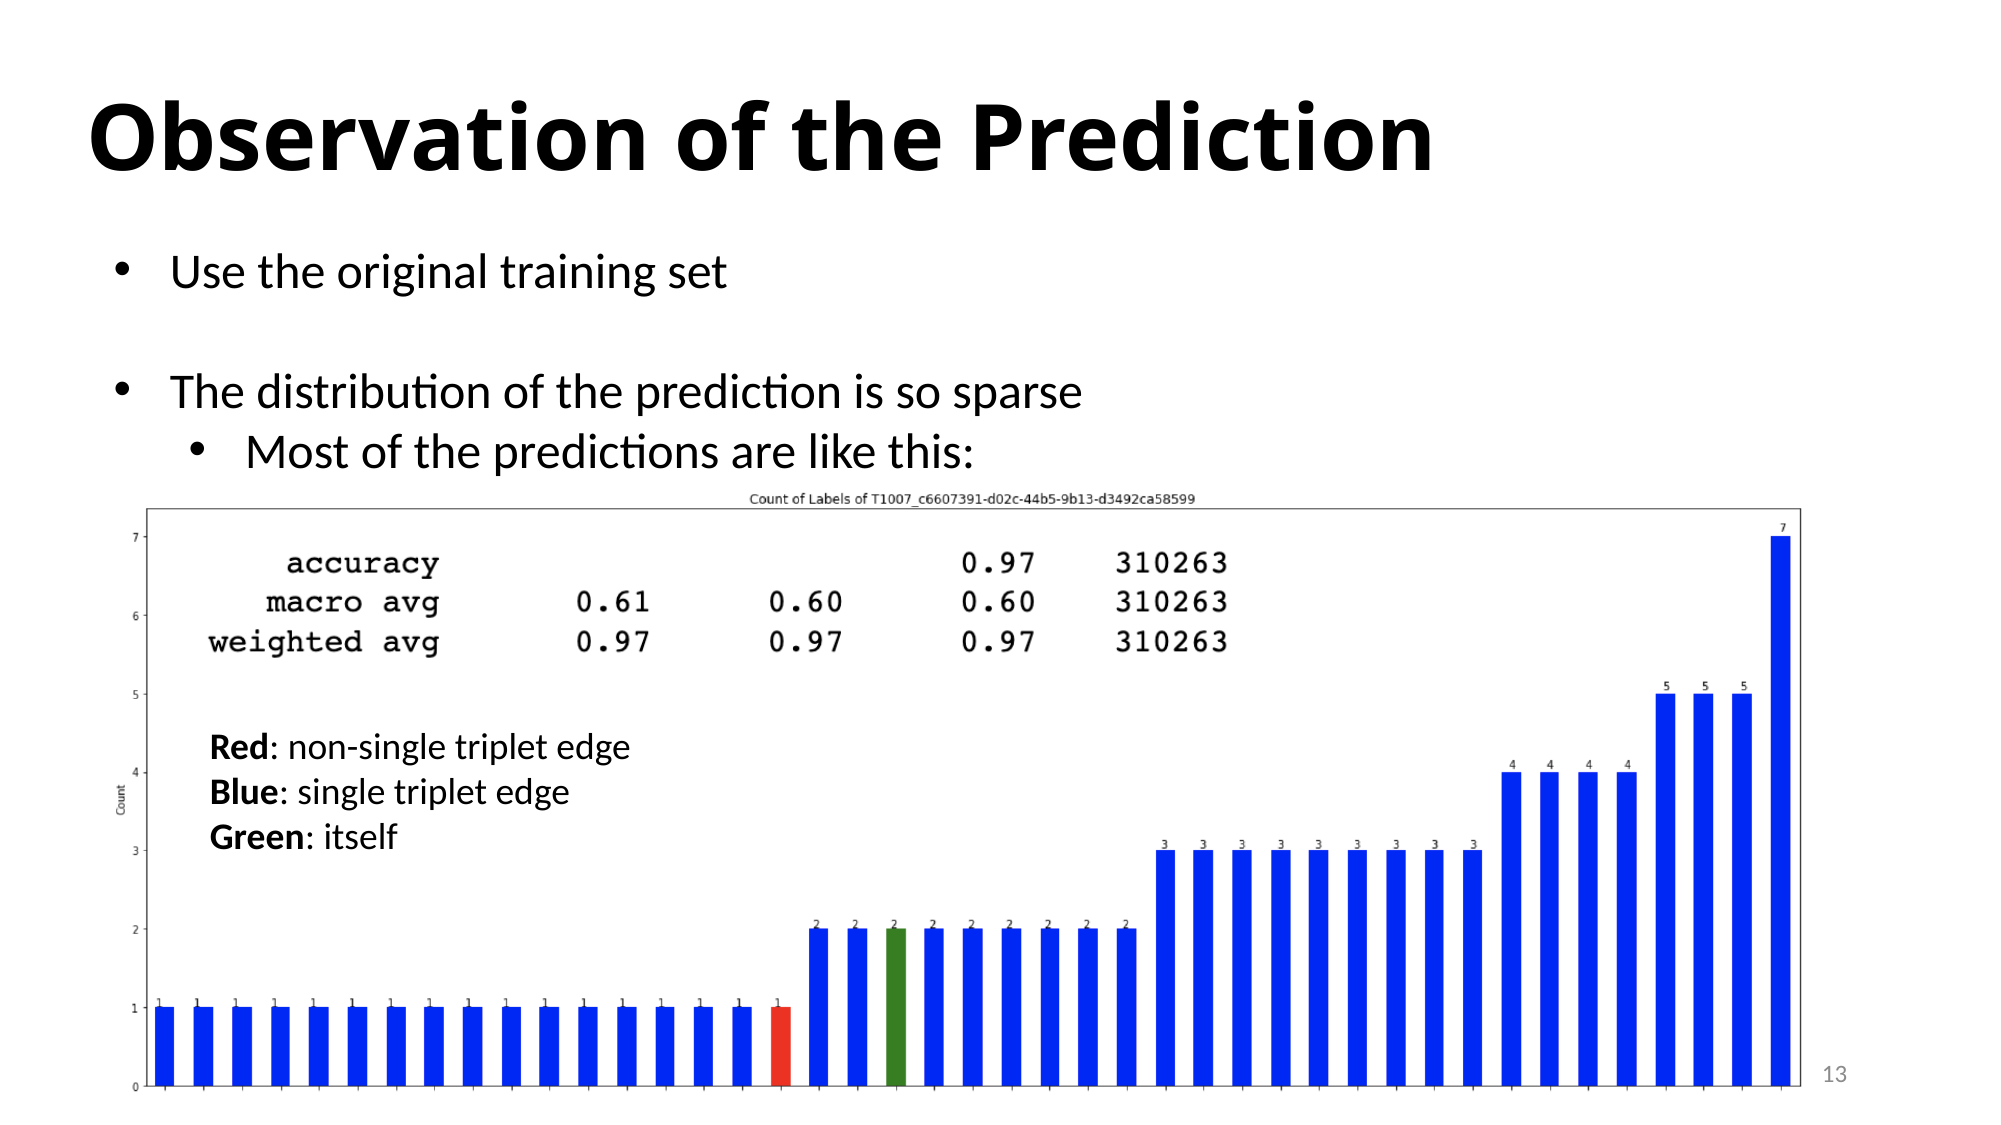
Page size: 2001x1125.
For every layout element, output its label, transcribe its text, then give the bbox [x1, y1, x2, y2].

text_box Use the original training set The distribution of the prediction is so sparse Most of the predictions are like this: [98, 231, 1948, 486]
title Observation of the Prediction [71, 32, 1796, 250]
slide_number 13 [1412, 1042, 1863, 1103]
picture [98, 488, 1807, 1093]
